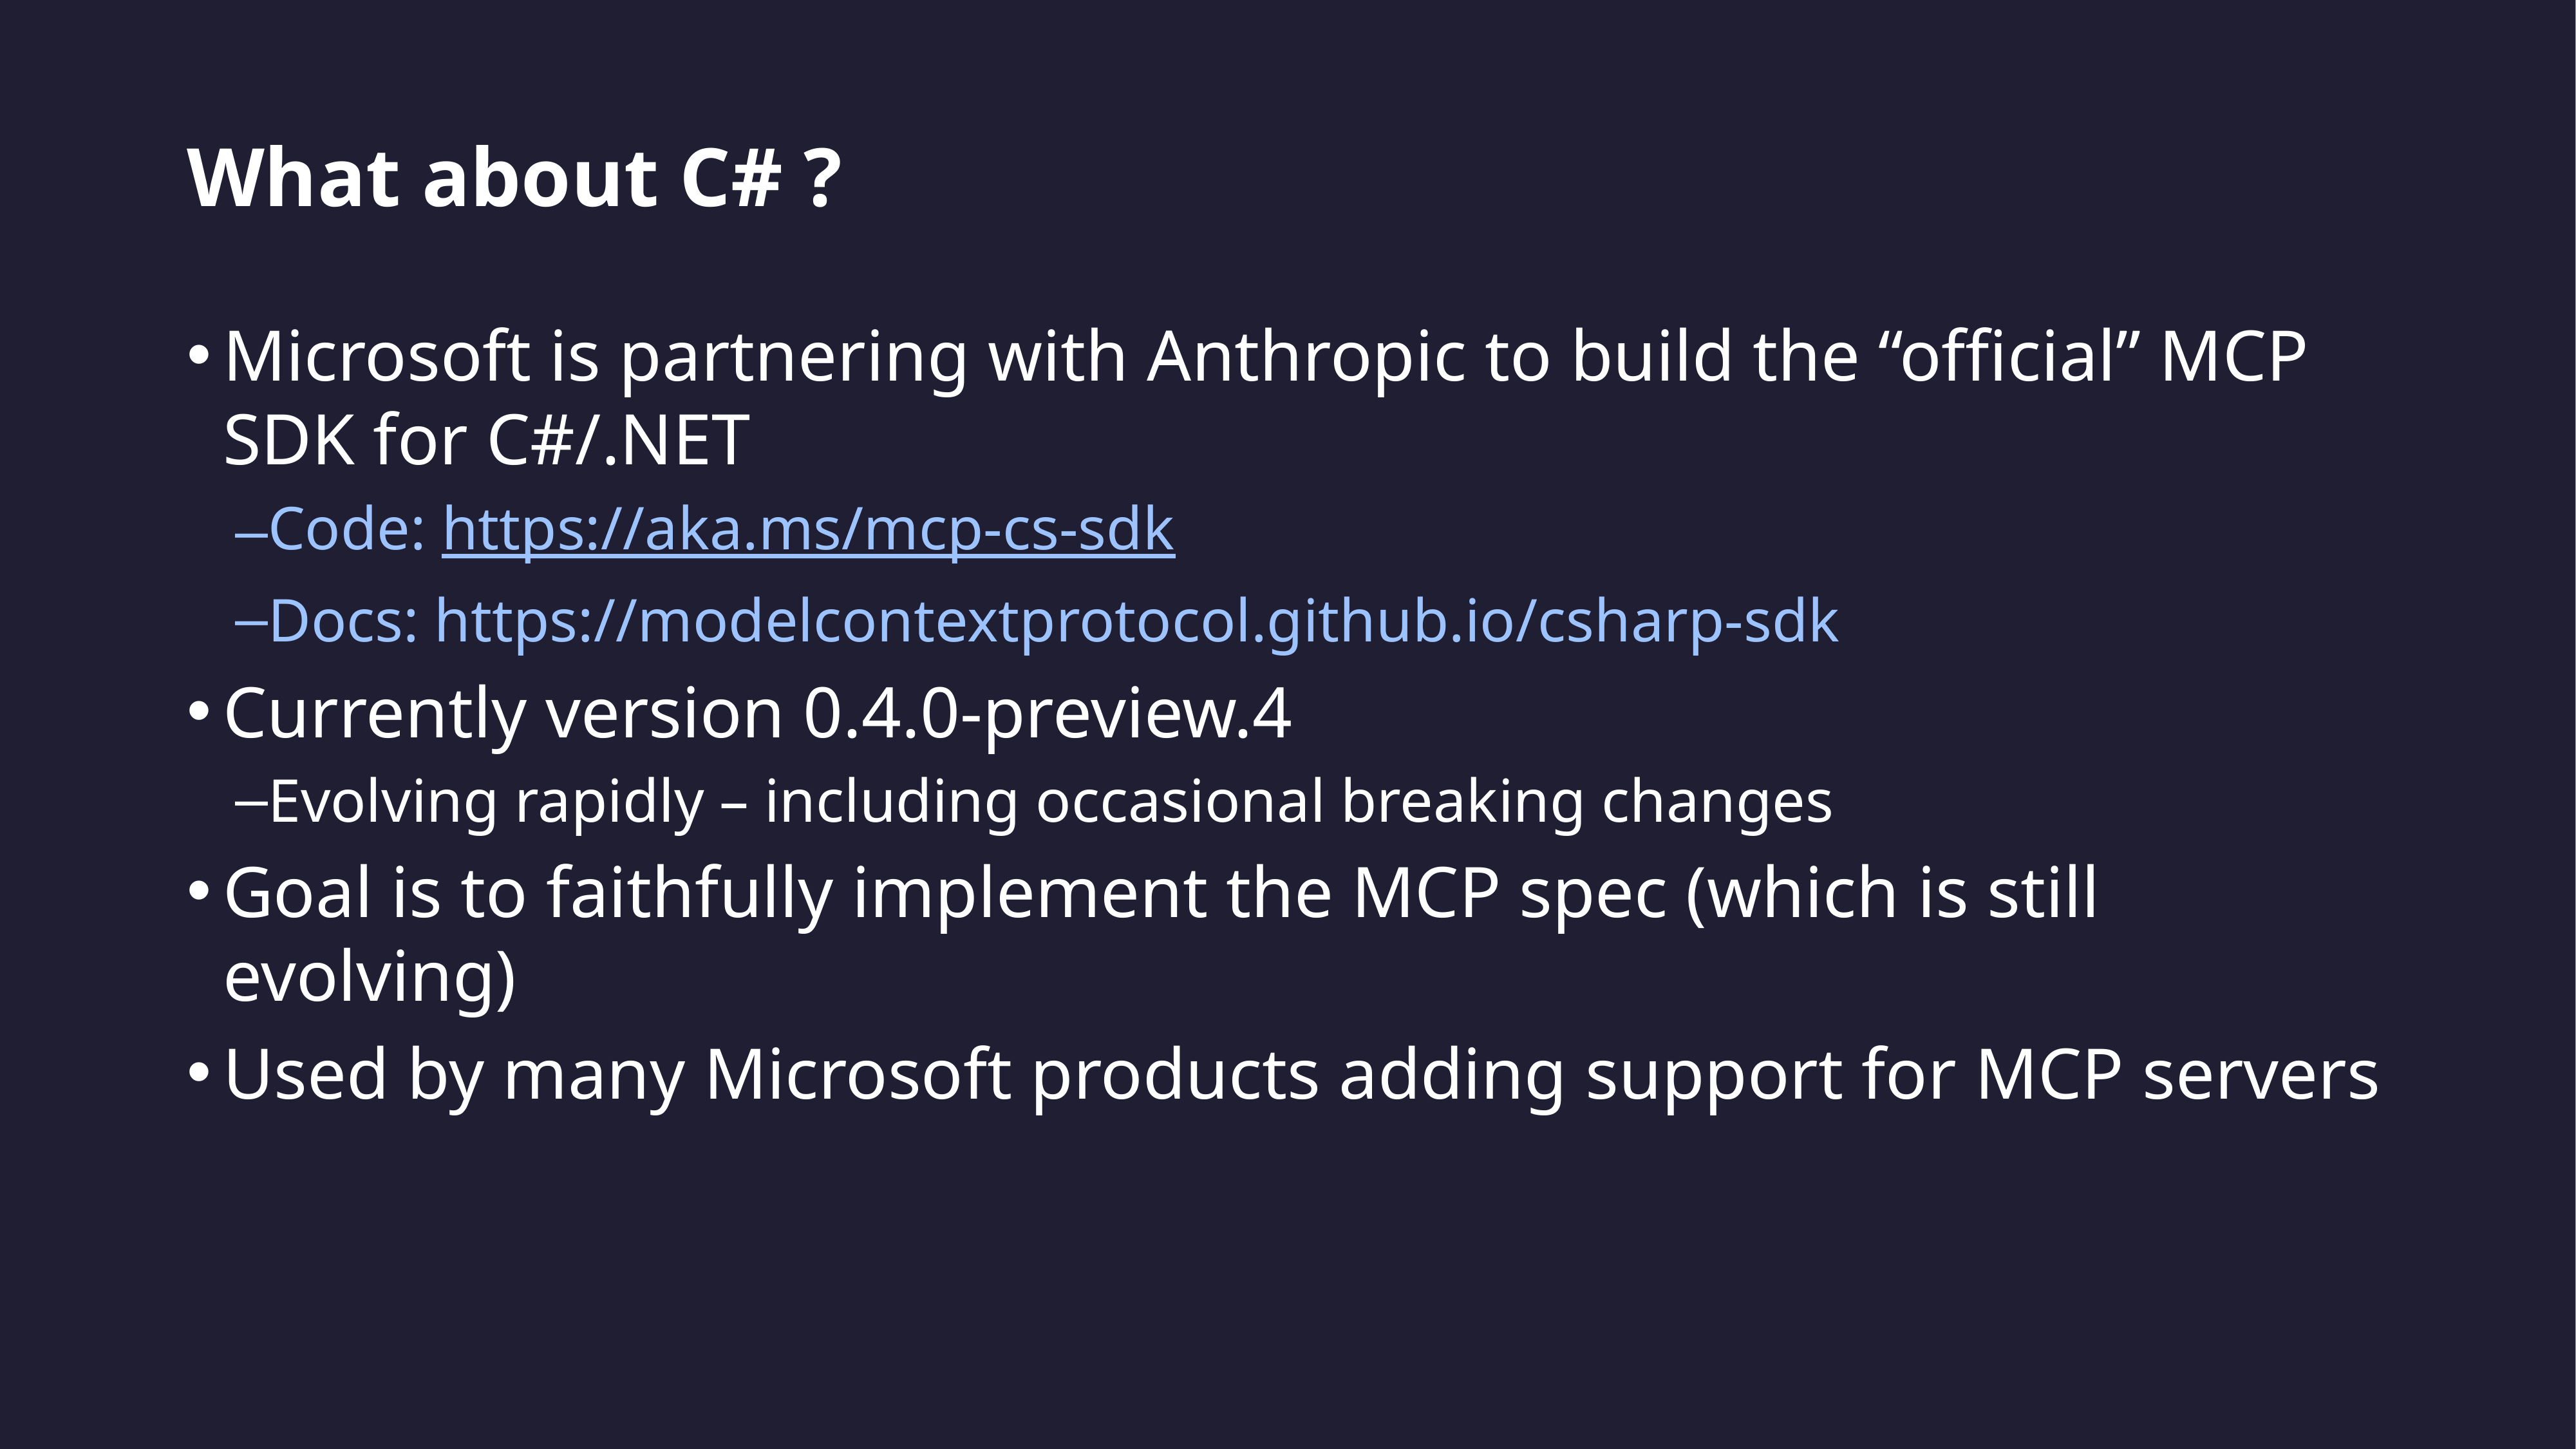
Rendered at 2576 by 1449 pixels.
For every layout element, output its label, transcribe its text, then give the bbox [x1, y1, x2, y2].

title What about C# ? [177, 77, 2399, 271]
list Microsoft is partnering with Anthropic to build the “official” MCP SDK for C#/.NET Code: https://aka.ms/mcp-cs-sdk Docs: https://modelcontextprotocol.github.io/csharp-sdk Currently version 0.4.0-preview.4 Evolving rapidly – including occasional breaking changes Goal is to faithfully implement the MCP spec (which is still evolving) Used by many Microsoft products adding support for MCP servers [177, 307, 2399, 1305]
